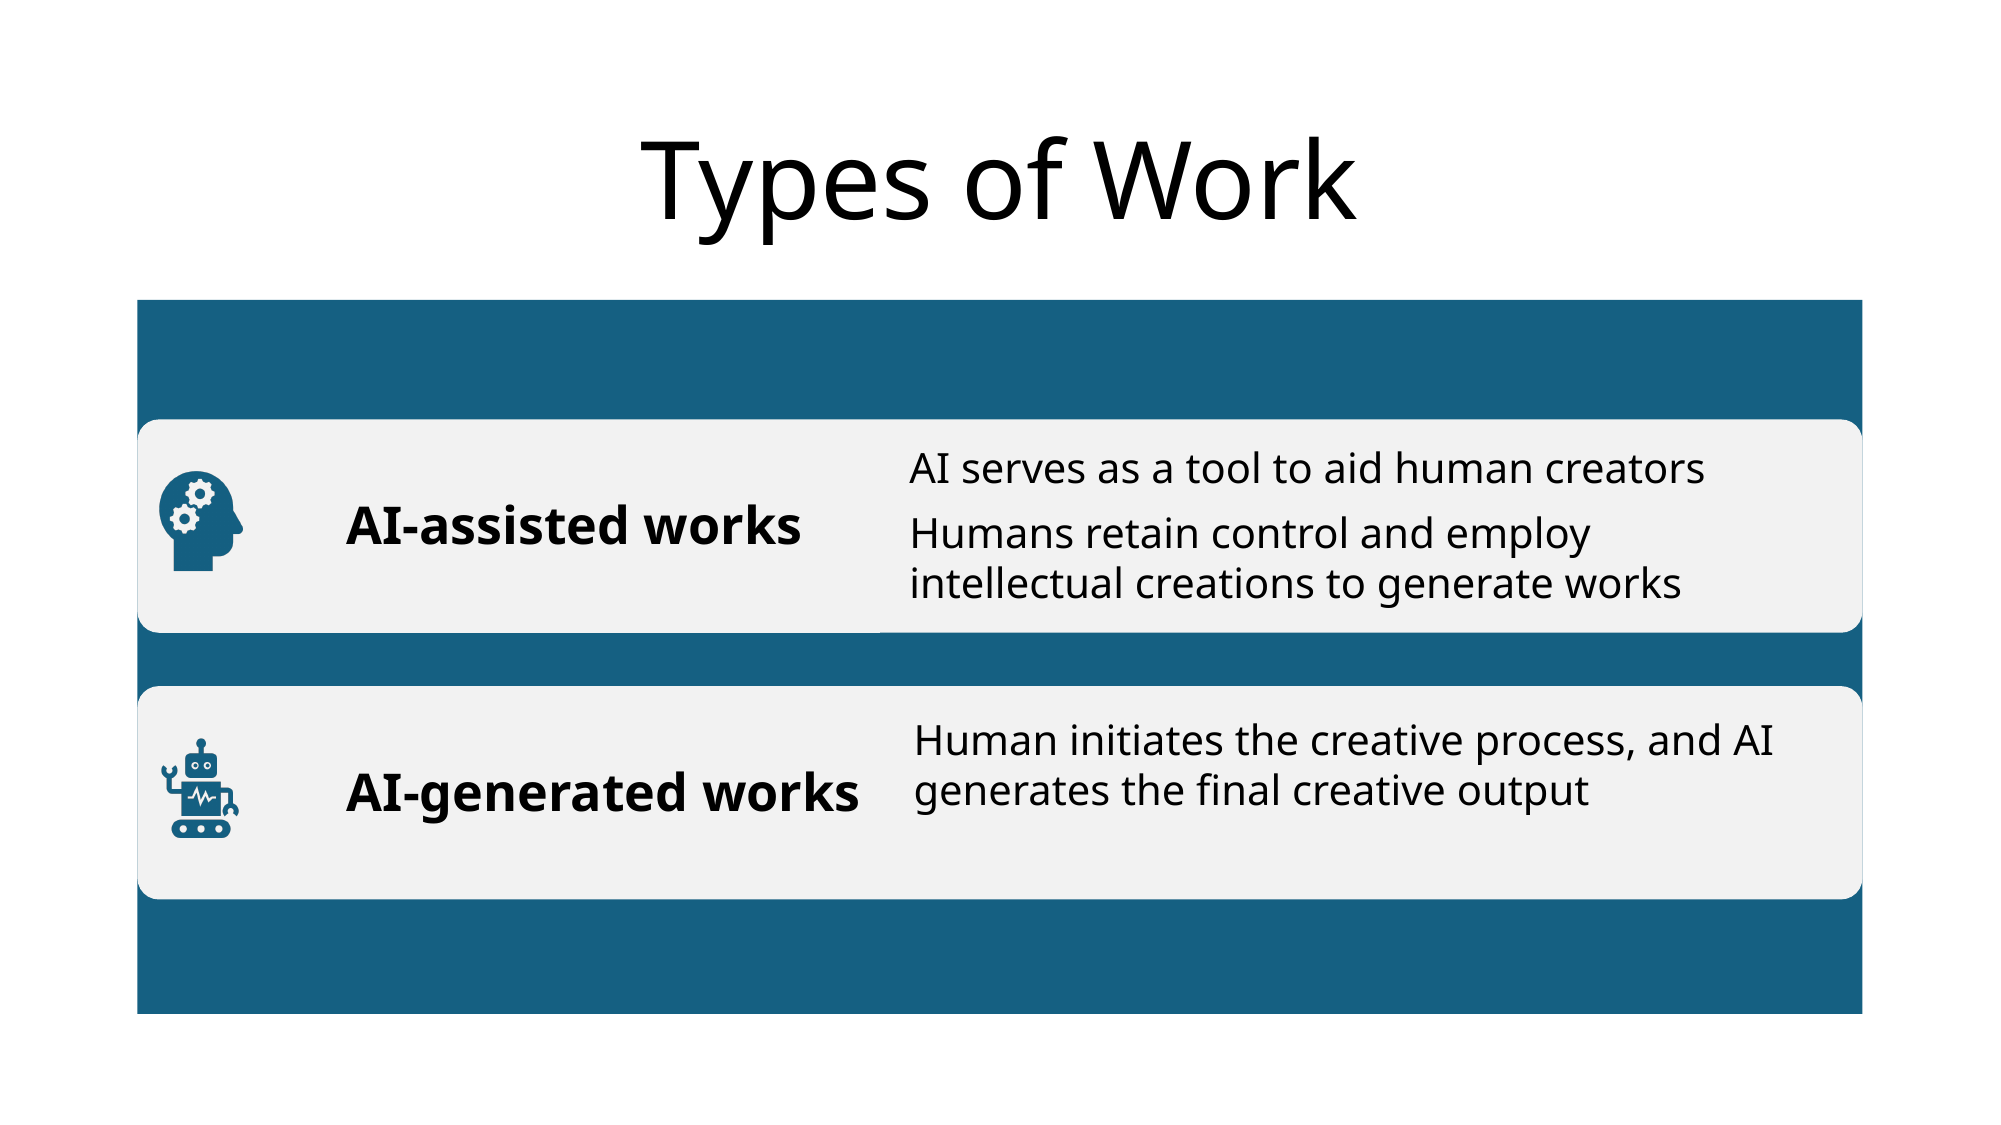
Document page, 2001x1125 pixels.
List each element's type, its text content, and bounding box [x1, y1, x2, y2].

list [136, 299, 1863, 1015]
title Types of Work [137, 91, 1863, 278]
